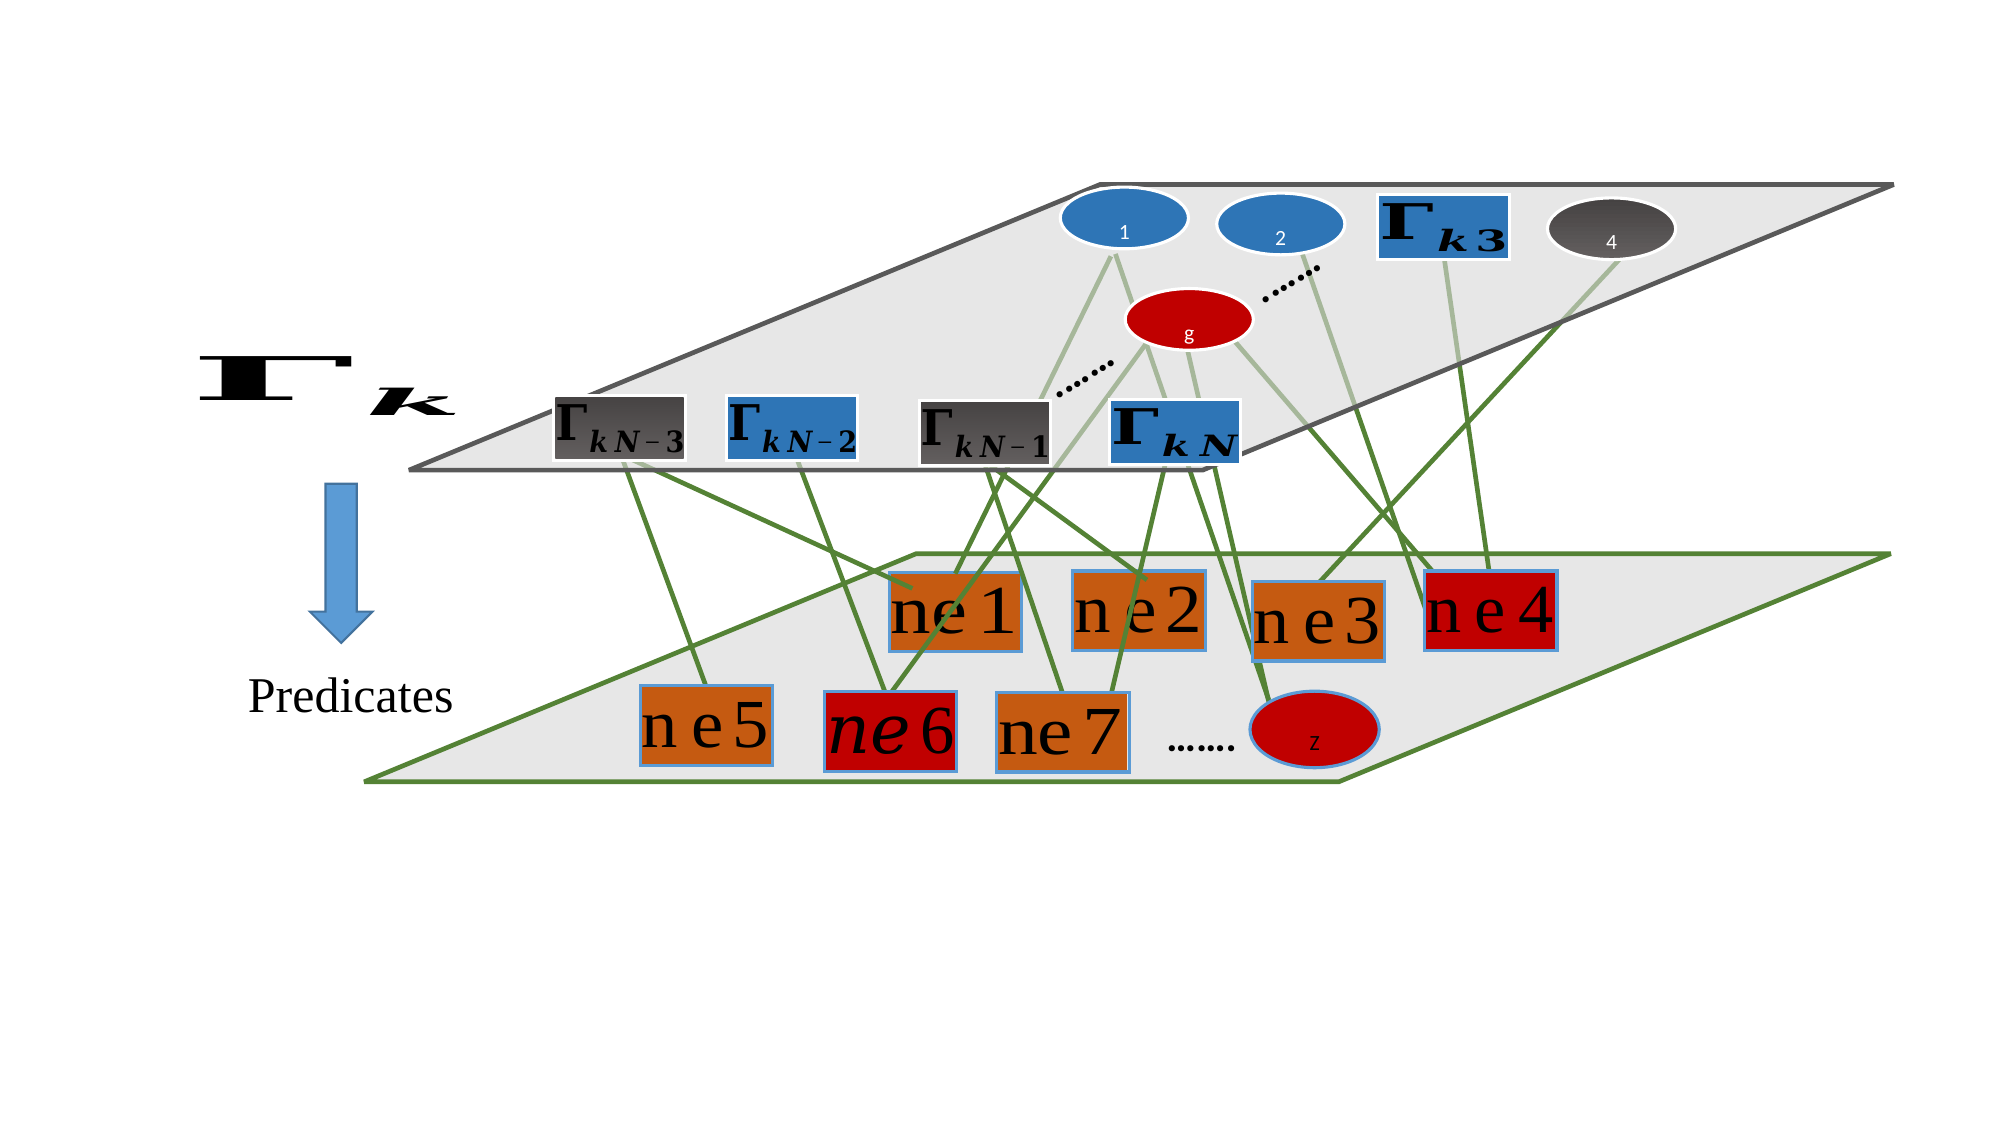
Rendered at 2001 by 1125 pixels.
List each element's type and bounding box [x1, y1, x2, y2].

text_box [189, 184, 1894, 782]
